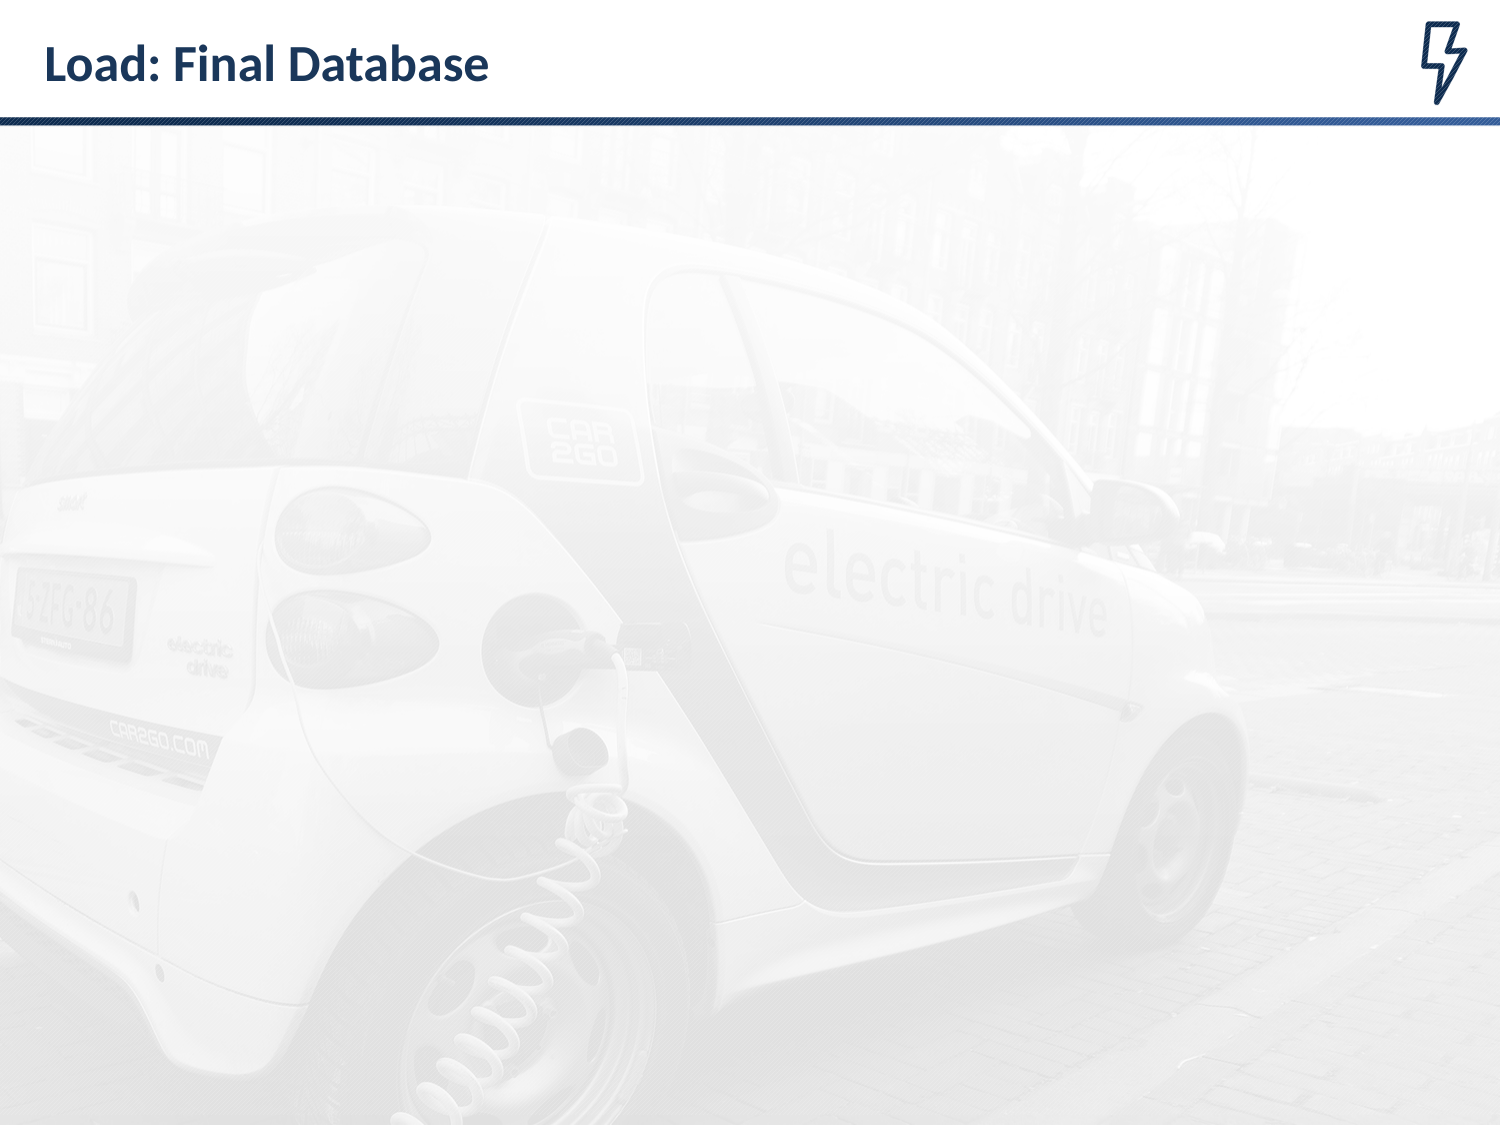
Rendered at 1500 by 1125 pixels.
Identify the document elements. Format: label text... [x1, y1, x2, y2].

picture [0, 0, 1500, 1125]
title Load: Final Database [29, 0, 1287, 127]
